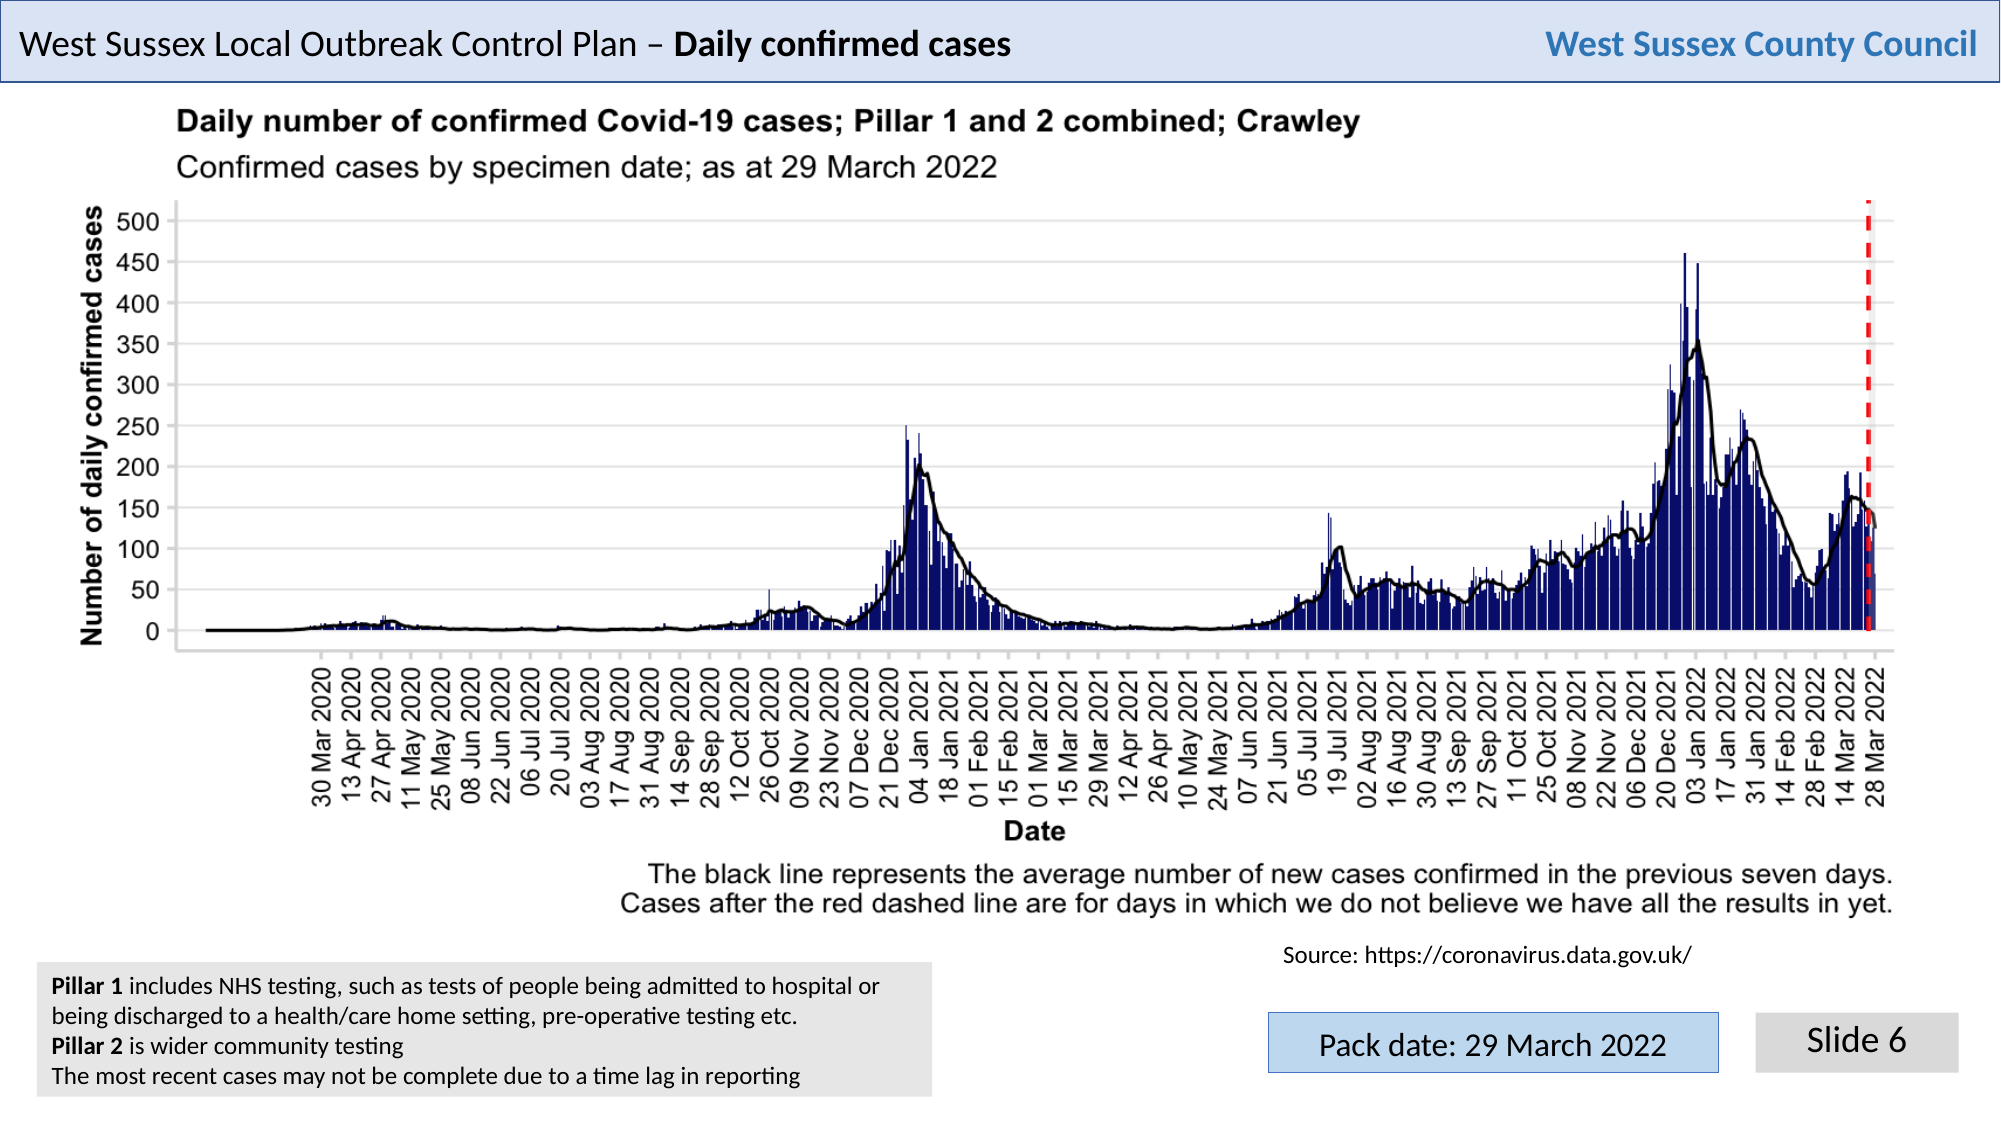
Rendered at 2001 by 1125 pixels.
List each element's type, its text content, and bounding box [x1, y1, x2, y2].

picture [63, 91, 1912, 935]
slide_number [1268, 1012, 1719, 1073]
list Source: https://coronavirus.data.gov.uk/ [1268, 935, 1912, 995]
list Slide 6 [1755, 1012, 1959, 1073]
